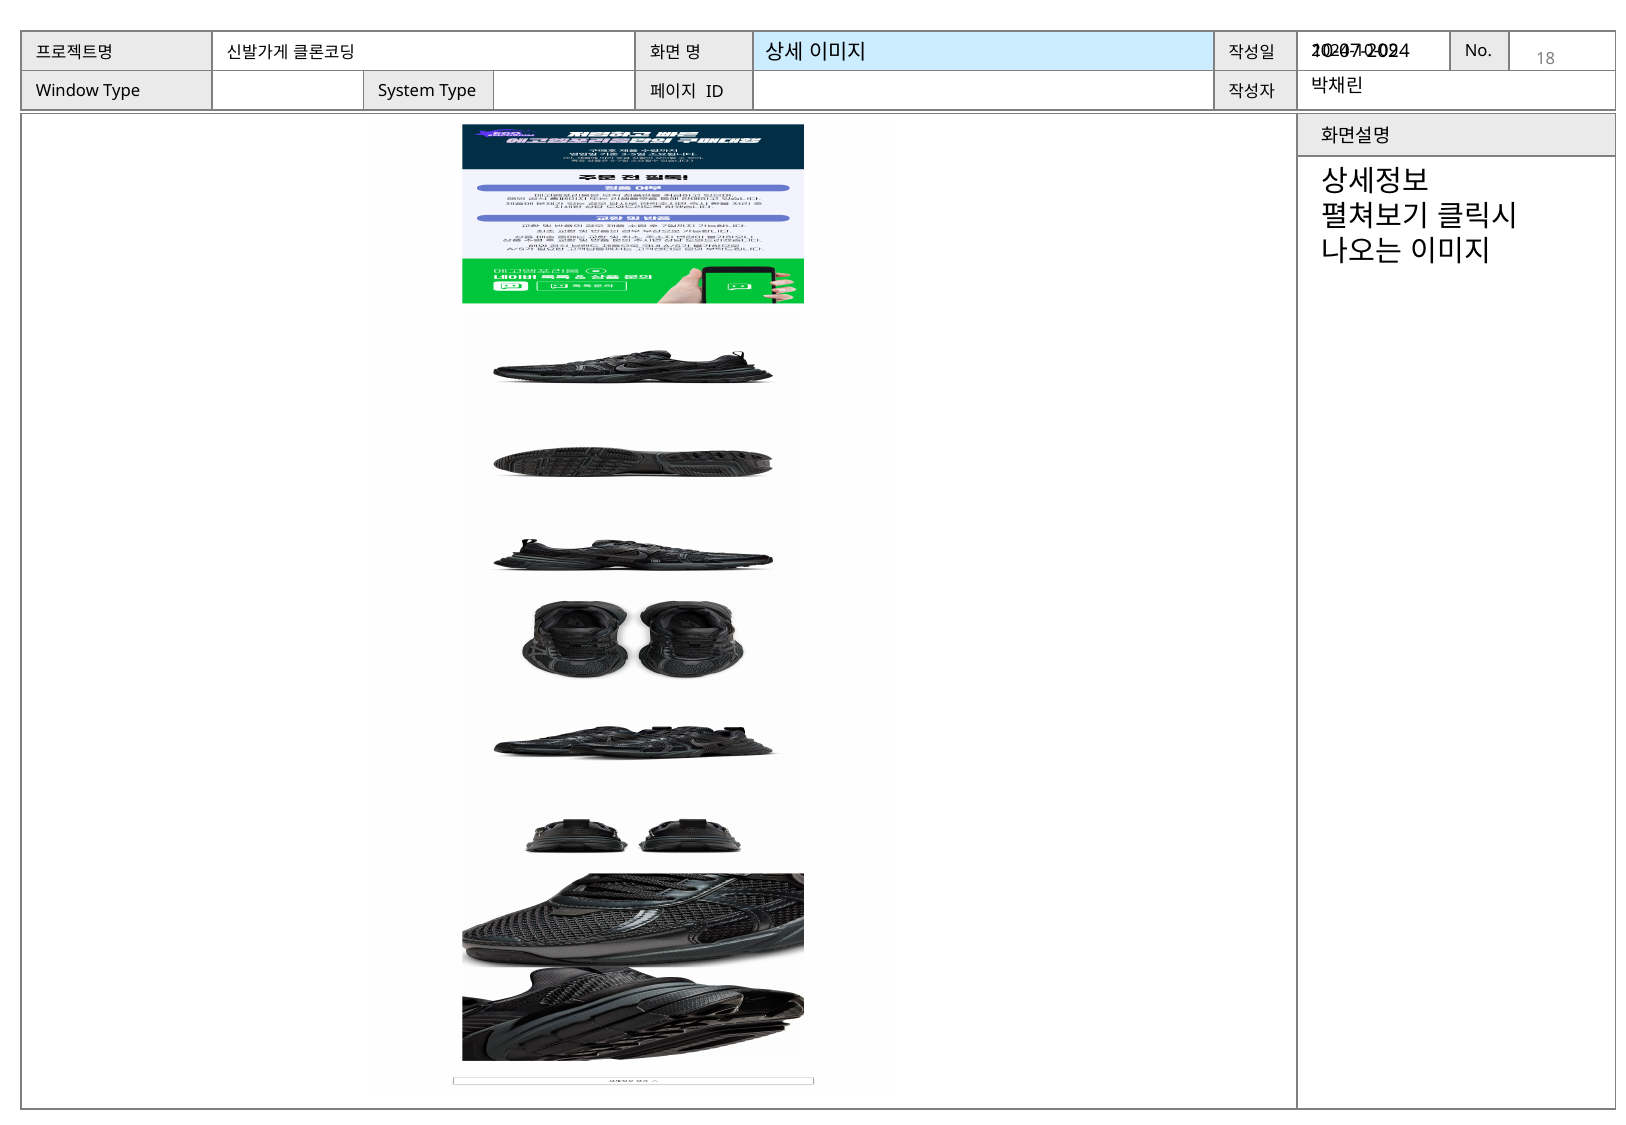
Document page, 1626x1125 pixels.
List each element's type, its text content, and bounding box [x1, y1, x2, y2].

text_box 박채린 [1296, 66, 1593, 104]
text_box 상세정보 펼쳐보기 클릭시 나오는 이미지 [1306, 155, 1534, 275]
text_box 10-07-2024 [1296, 31, 1593, 66]
text_box 상세 이미지 [750, 31, 1152, 72]
picture [368, 123, 896, 1094]
